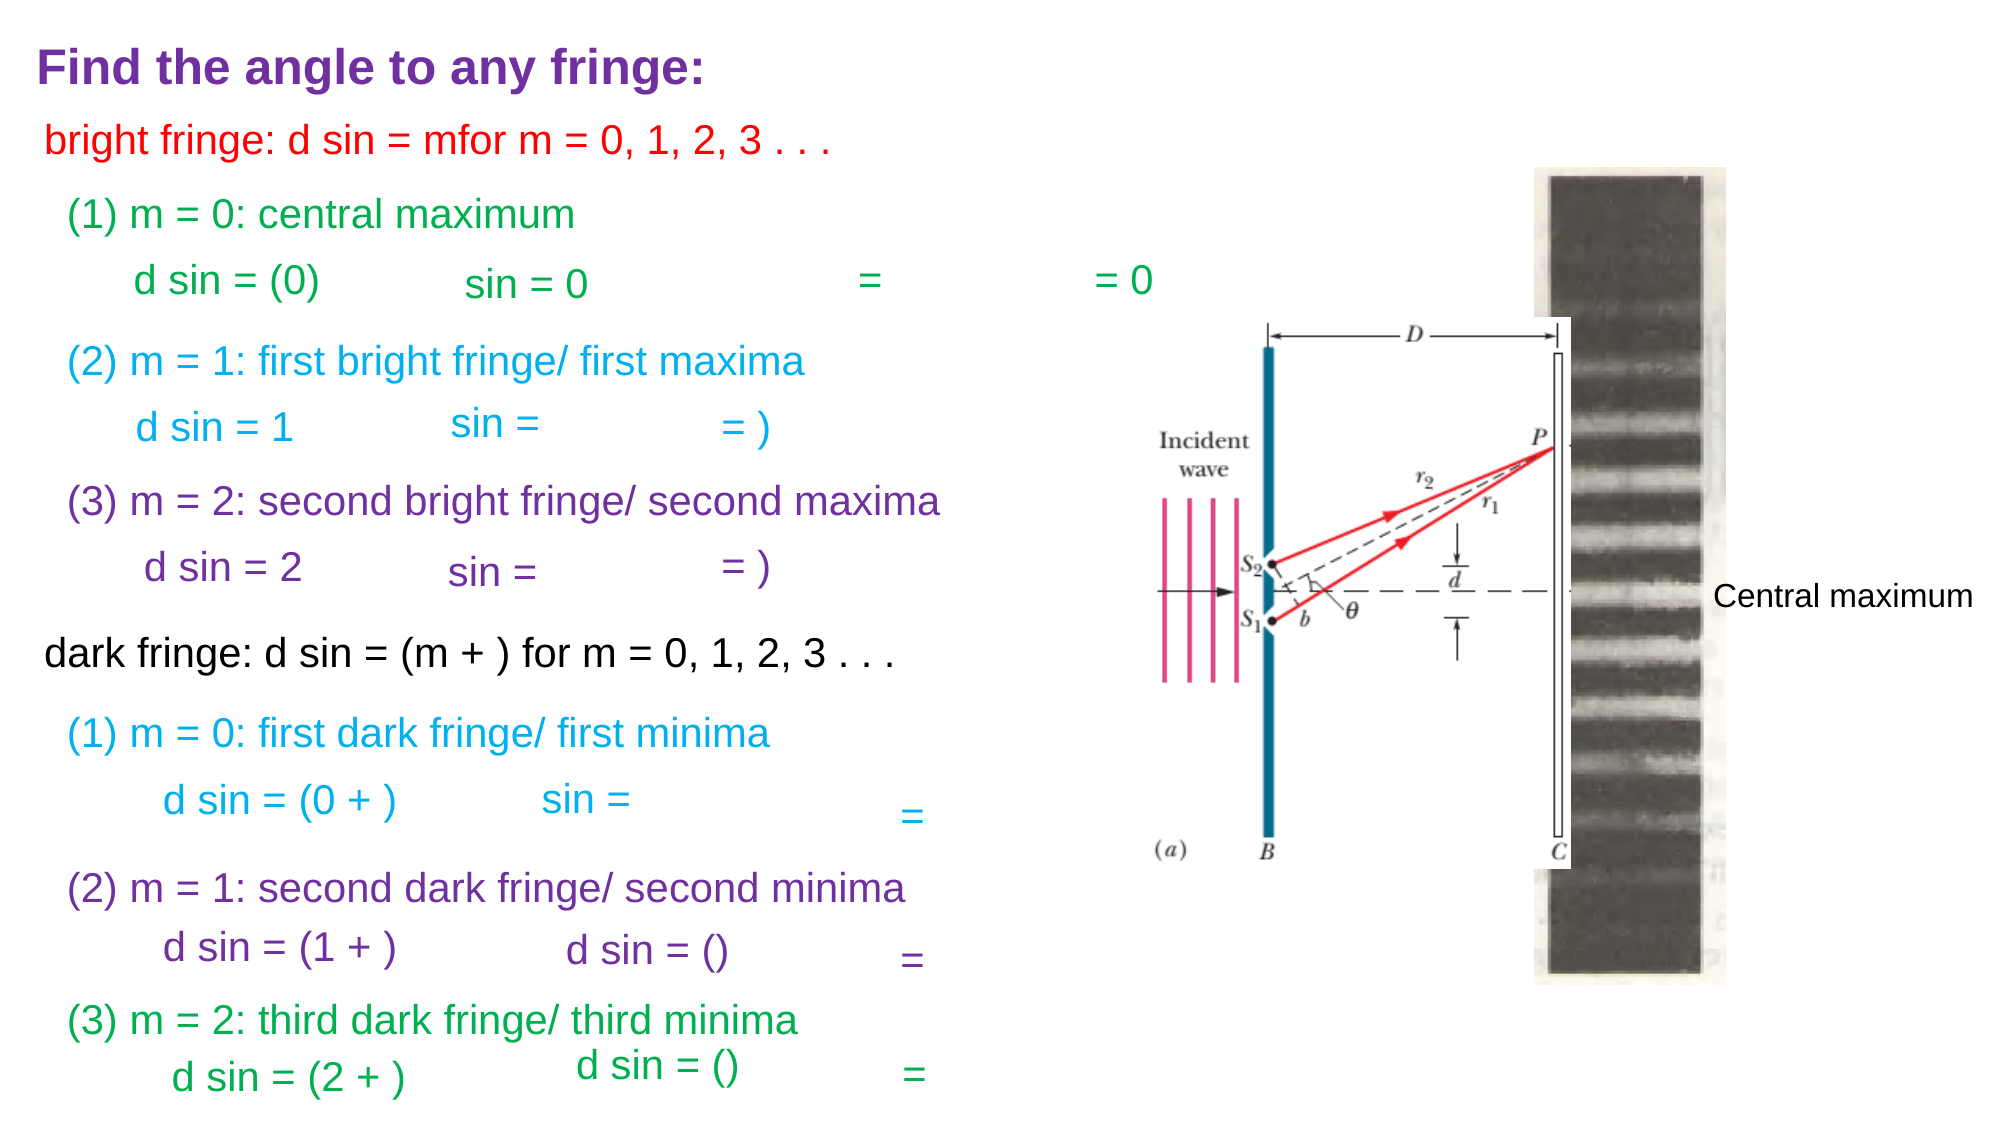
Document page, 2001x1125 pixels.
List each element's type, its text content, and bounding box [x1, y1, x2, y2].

text_box (2) m = 1: first bright fringe/ first maxima [52, 326, 946, 392]
text_box Find the angle to any fringe: [21, 27, 781, 103]
text_box Central maximum [1726, 567, 1990, 622]
text_box (2) m = 1: second dark fringe/ second minima [52, 853, 946, 919]
picture [1150, 166, 1726, 985]
text_box (3) m = 2: second bright fringe/ second maxima [52, 466, 1057, 531]
text_box (1) m = 0: first dark fringe/ first minima [52, 698, 946, 764]
text_box (3) m = 2: third dark fringe/ third minima [52, 985, 946, 1051]
text_box (1) m = 0: central maximum [52, 179, 751, 244]
